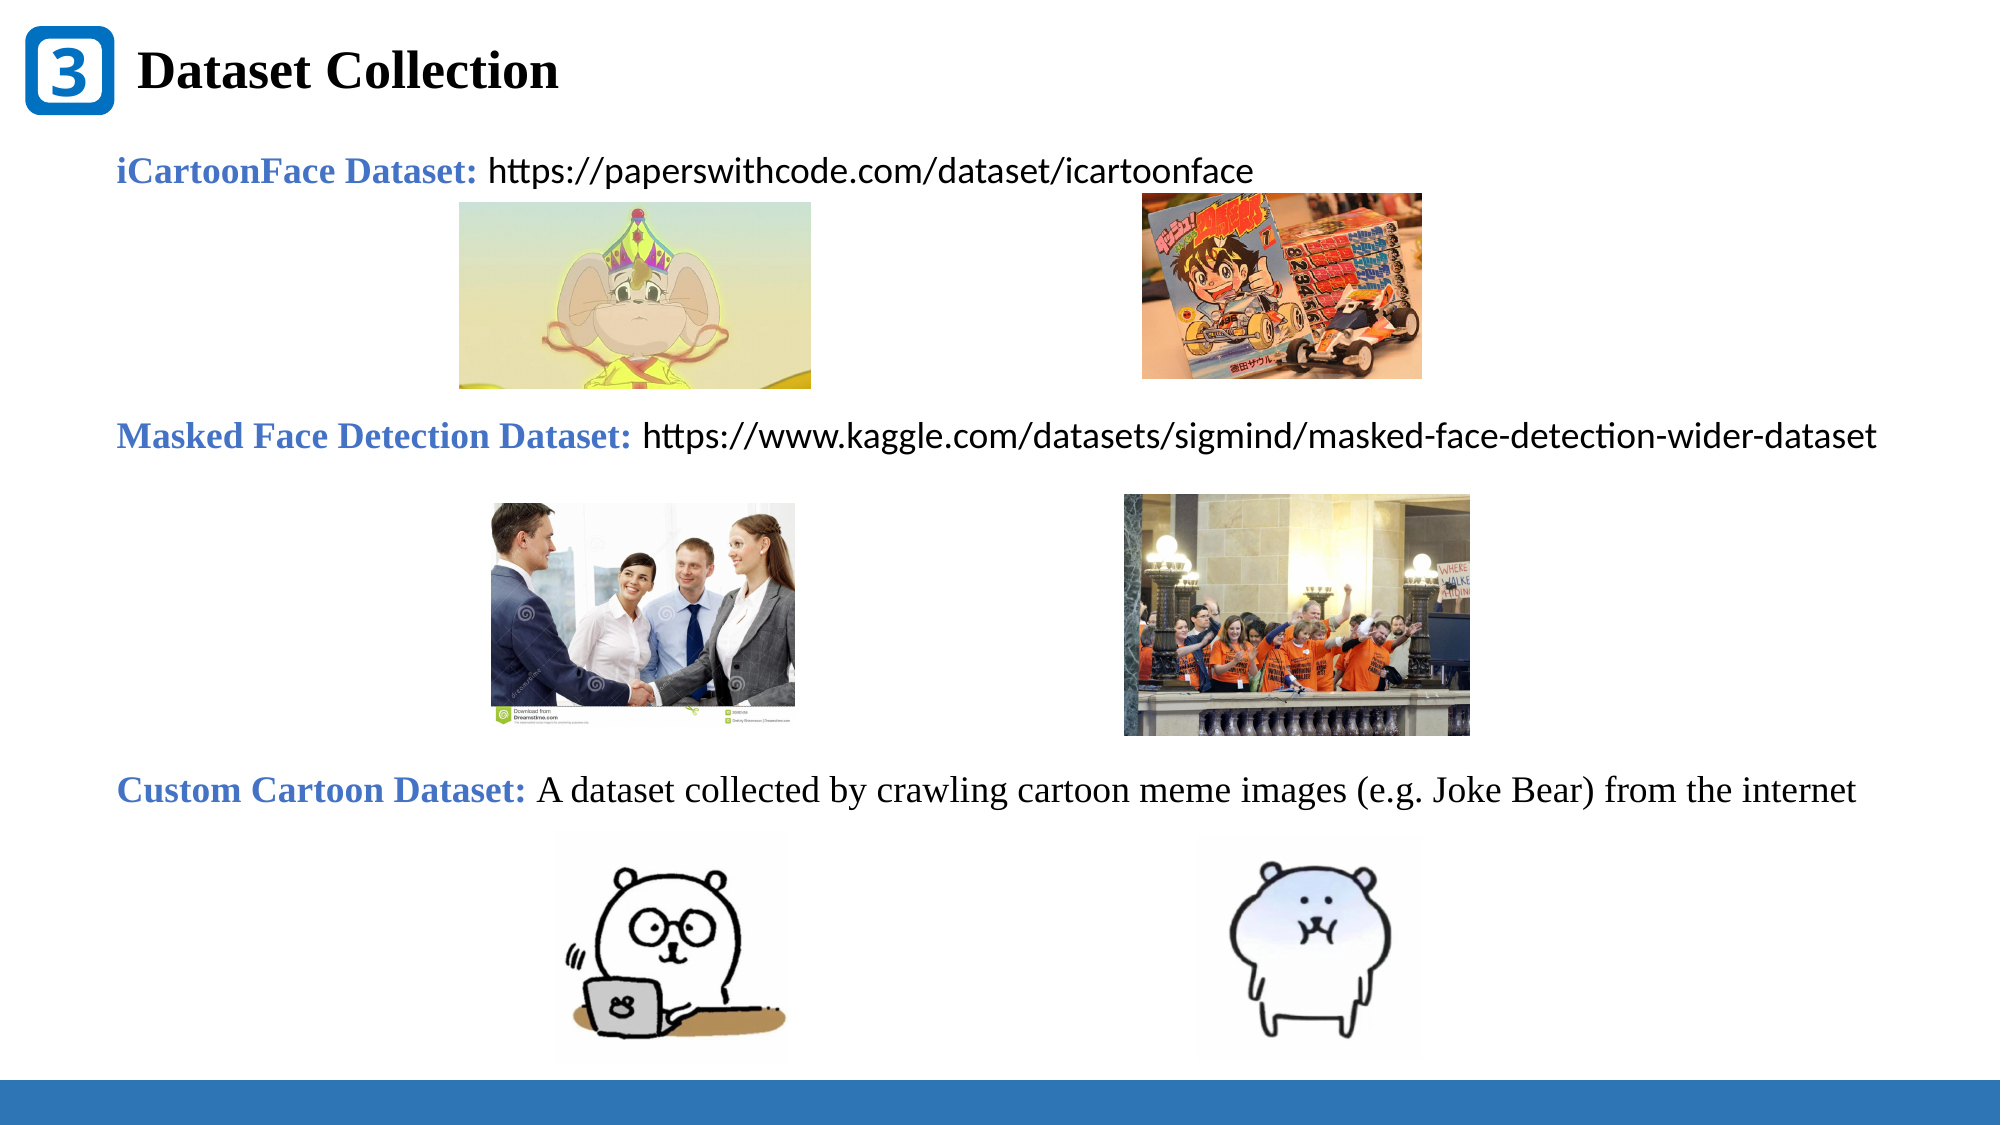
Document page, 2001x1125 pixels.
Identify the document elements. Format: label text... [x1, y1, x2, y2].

text_box Dataset Collection [137, 39, 1112, 100]
picture [1142, 193, 1422, 379]
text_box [0, 1079, 2000, 1125]
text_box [25, 26, 115, 116]
picture [490, 503, 795, 727]
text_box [37, 38, 102, 103]
picture [554, 830, 788, 1065]
text_box iCartoonFace Dataset: https://paperswithcode.com/dataset/icartoonface Masked Face Detection Dataset: https://www.kaggle.com/datasets/sigmind/masked-face-detection-wider-dataset Custom Cartoon Dataset: A dataset collected by crawling cartoon meme images (e.g. Joke Bear) from the internet [101, 116, 1942, 1079]
picture [459, 202, 811, 389]
picture [1197, 835, 1422, 1060]
picture [1124, 494, 1470, 736]
